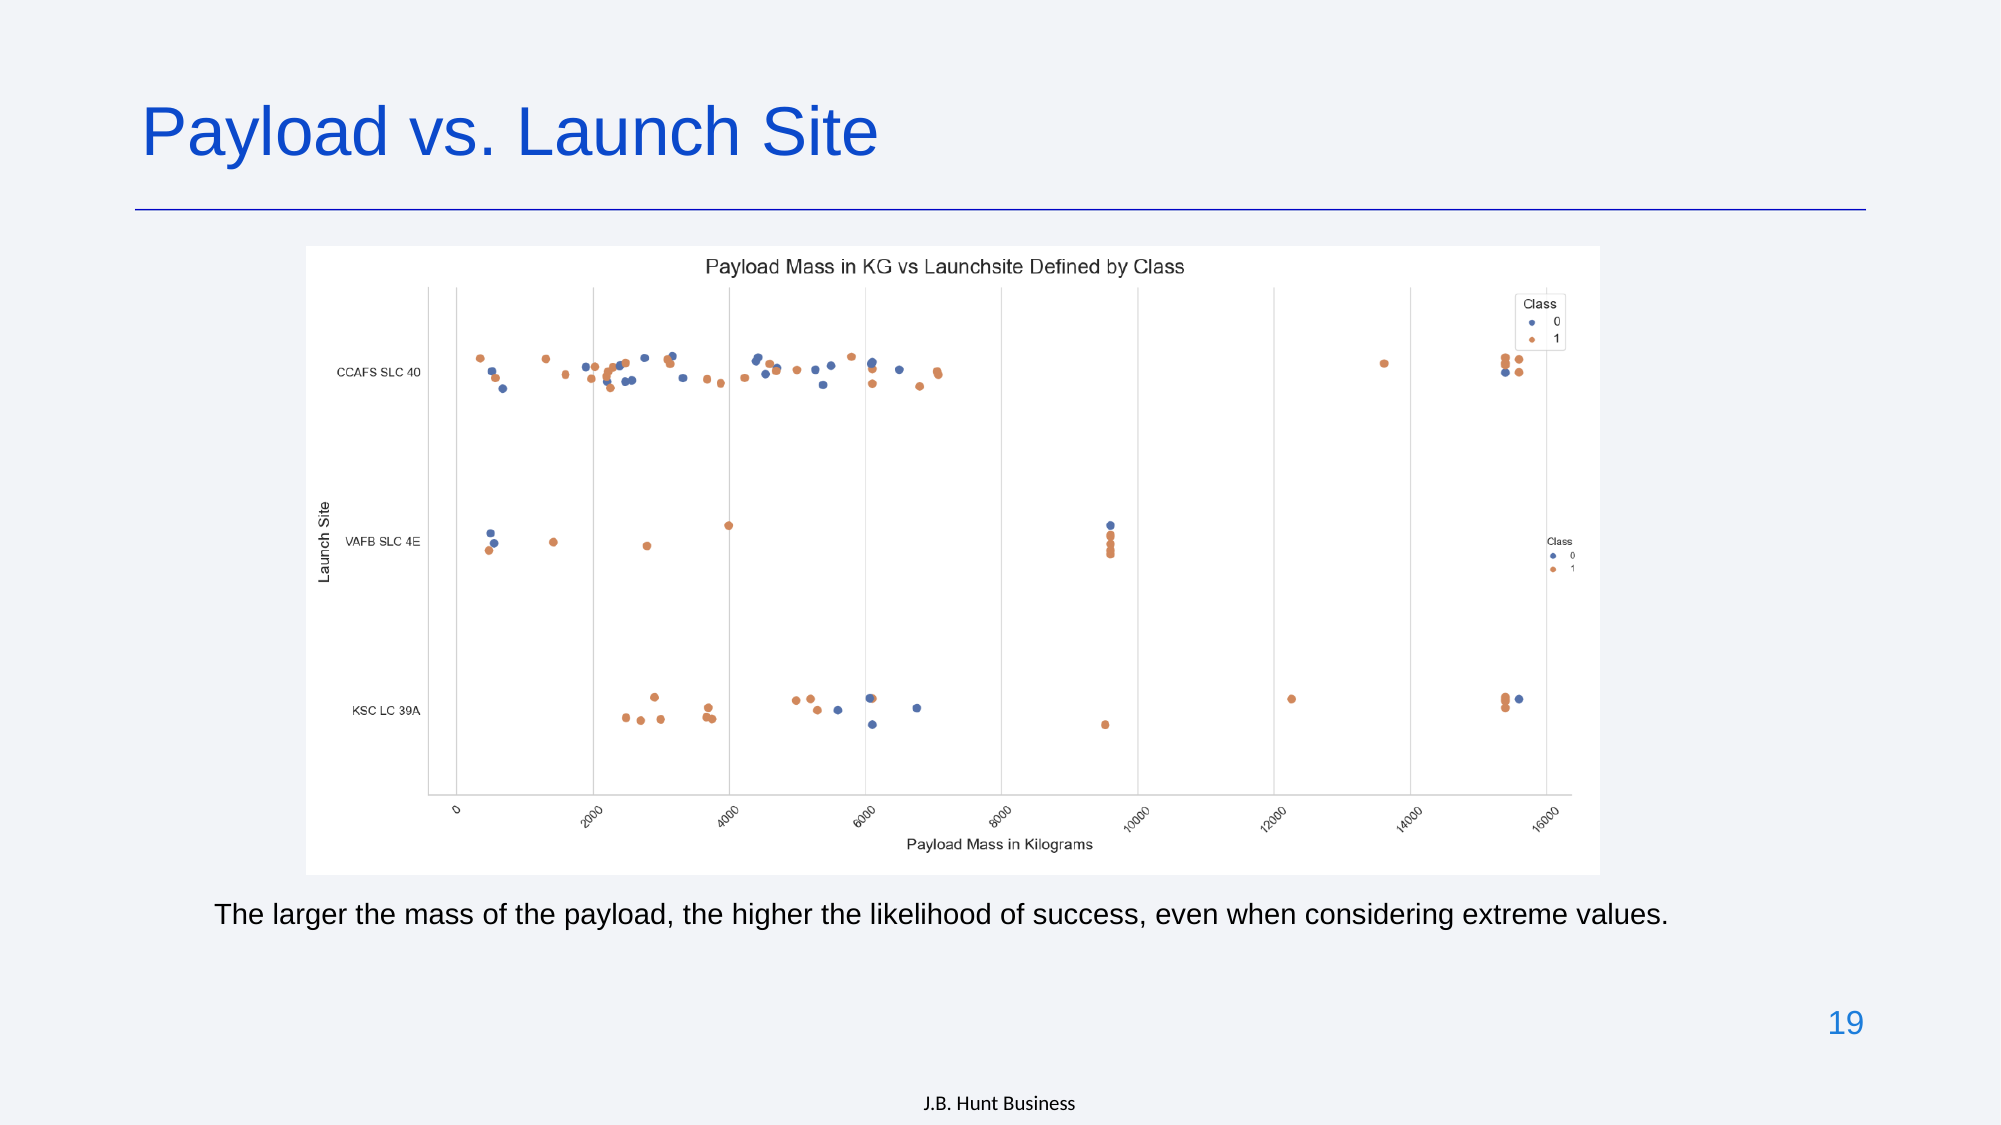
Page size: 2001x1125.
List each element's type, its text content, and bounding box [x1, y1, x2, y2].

text_box Payload vs. Launch Site [126, 88, 1852, 179]
list The larger the mass of the payload, the higher the likelihood of success, even when considering extreme values. [199, 888, 1831, 1003]
picture [0, 0, 2001, 1125]
slide_number 19 [1429, 988, 1880, 1055]
